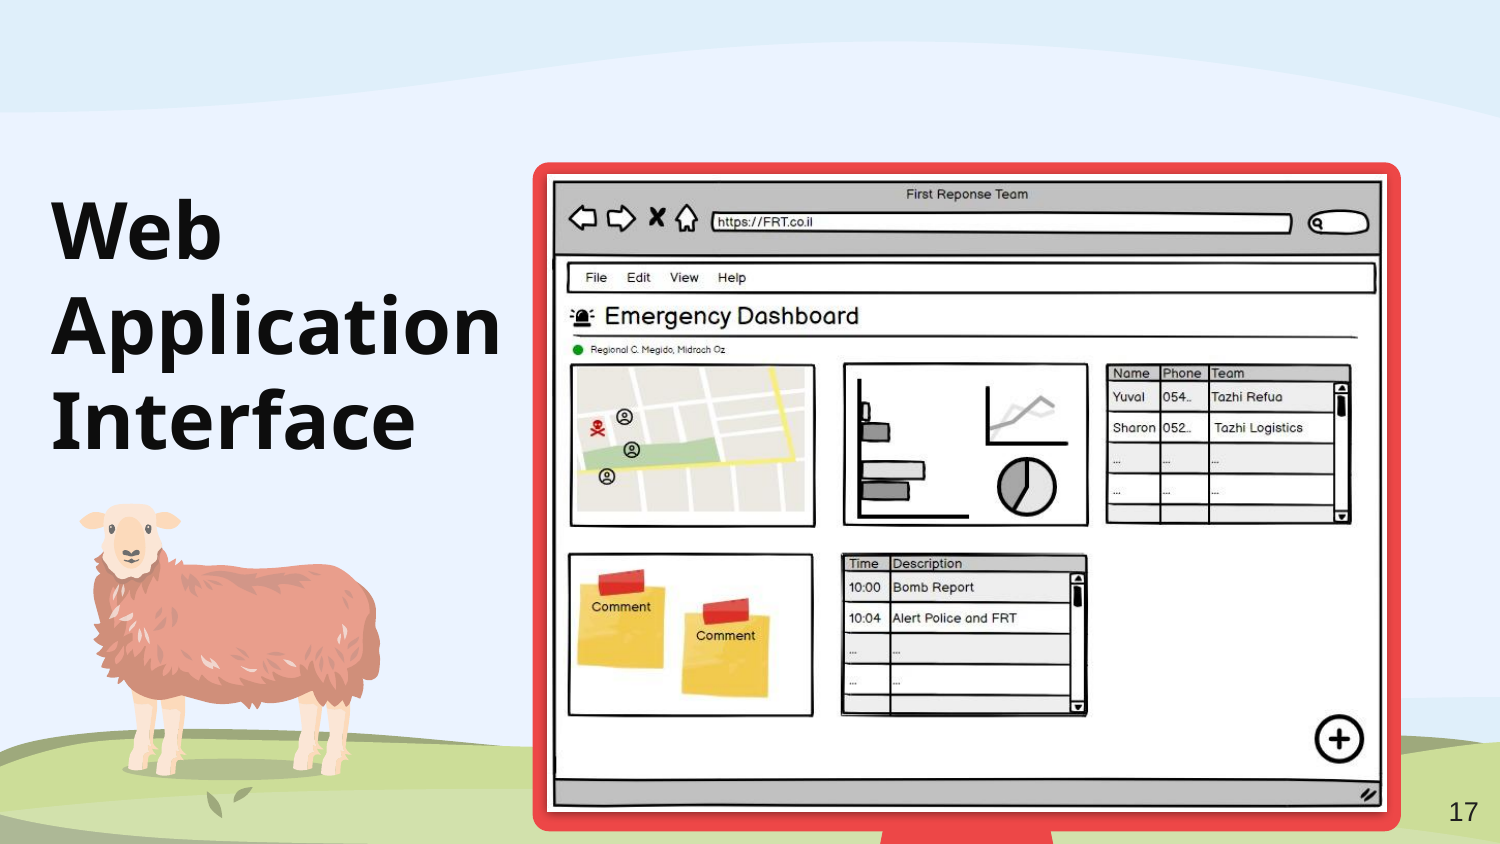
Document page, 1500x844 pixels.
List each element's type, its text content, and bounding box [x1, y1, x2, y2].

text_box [206, 786, 254, 819]
picture [547, 174, 1387, 813]
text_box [79, 503, 381, 781]
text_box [532, 162, 1402, 844]
text_box [0, 0, 1500, 844]
text_box Web Application Interface [36, 165, 528, 481]
slide_number ‹#› [1406, 779, 1494, 844]
